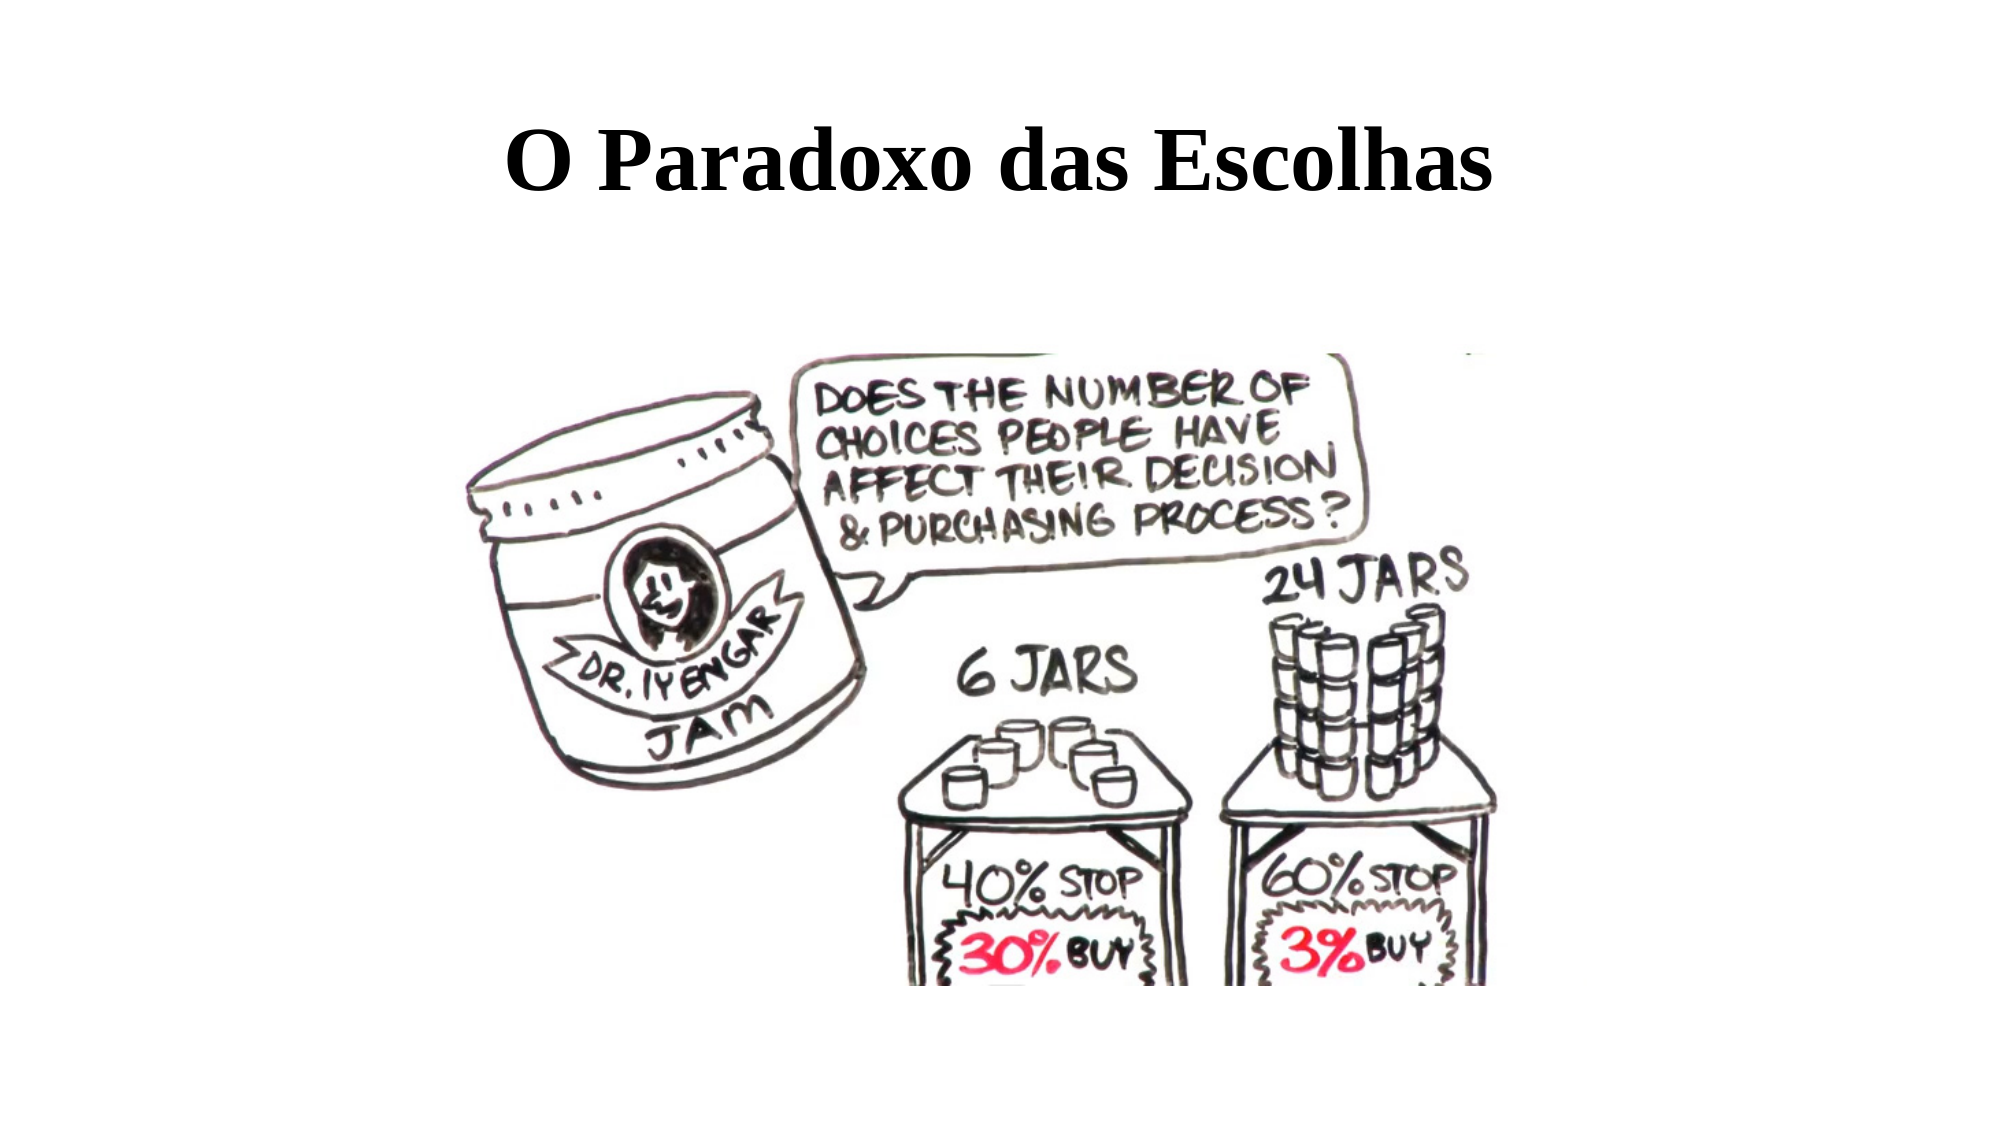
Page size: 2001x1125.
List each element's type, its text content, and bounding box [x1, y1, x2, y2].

picture [422, 344, 1587, 987]
title O Paradoxo das Escolhas [137, 45, 1863, 263]
